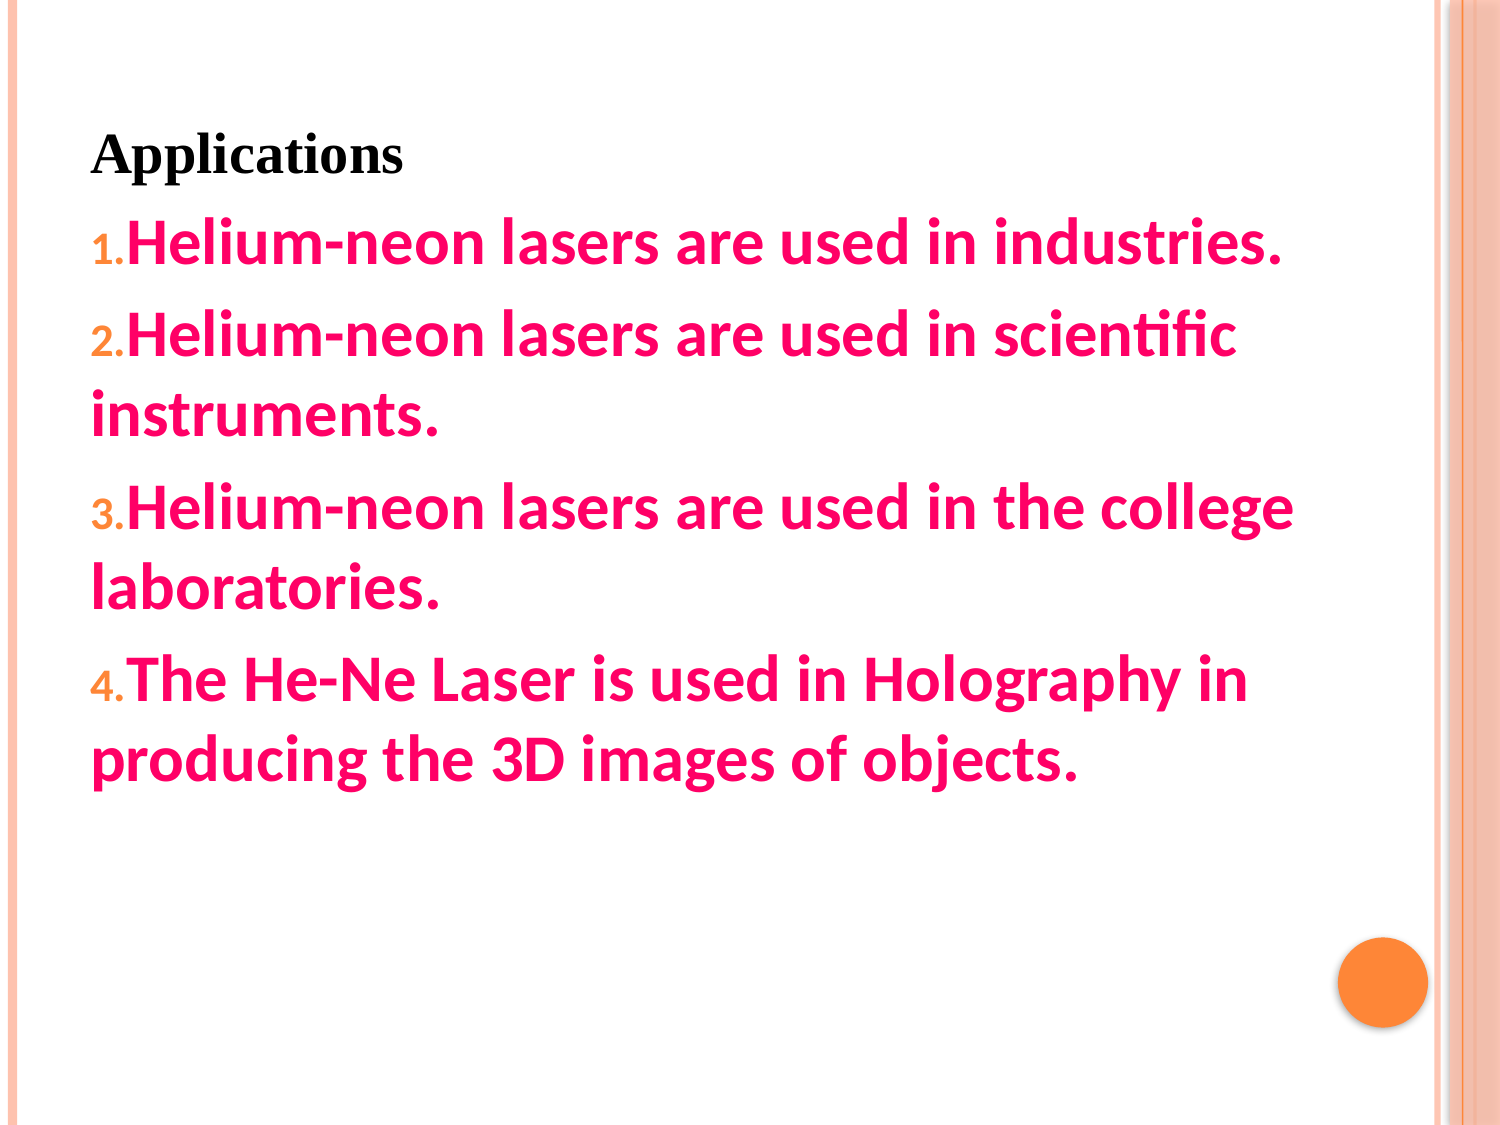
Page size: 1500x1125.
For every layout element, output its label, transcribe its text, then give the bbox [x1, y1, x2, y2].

list Applications Helium-neon lasers are used in industries. Helium-neon lasers are used in scientific instruments. Helium-neon lasers are used in the college laboratories. The He-Ne Laser is used in Holography in producing the 3D images of objects. [75, 50, 1380, 1088]
